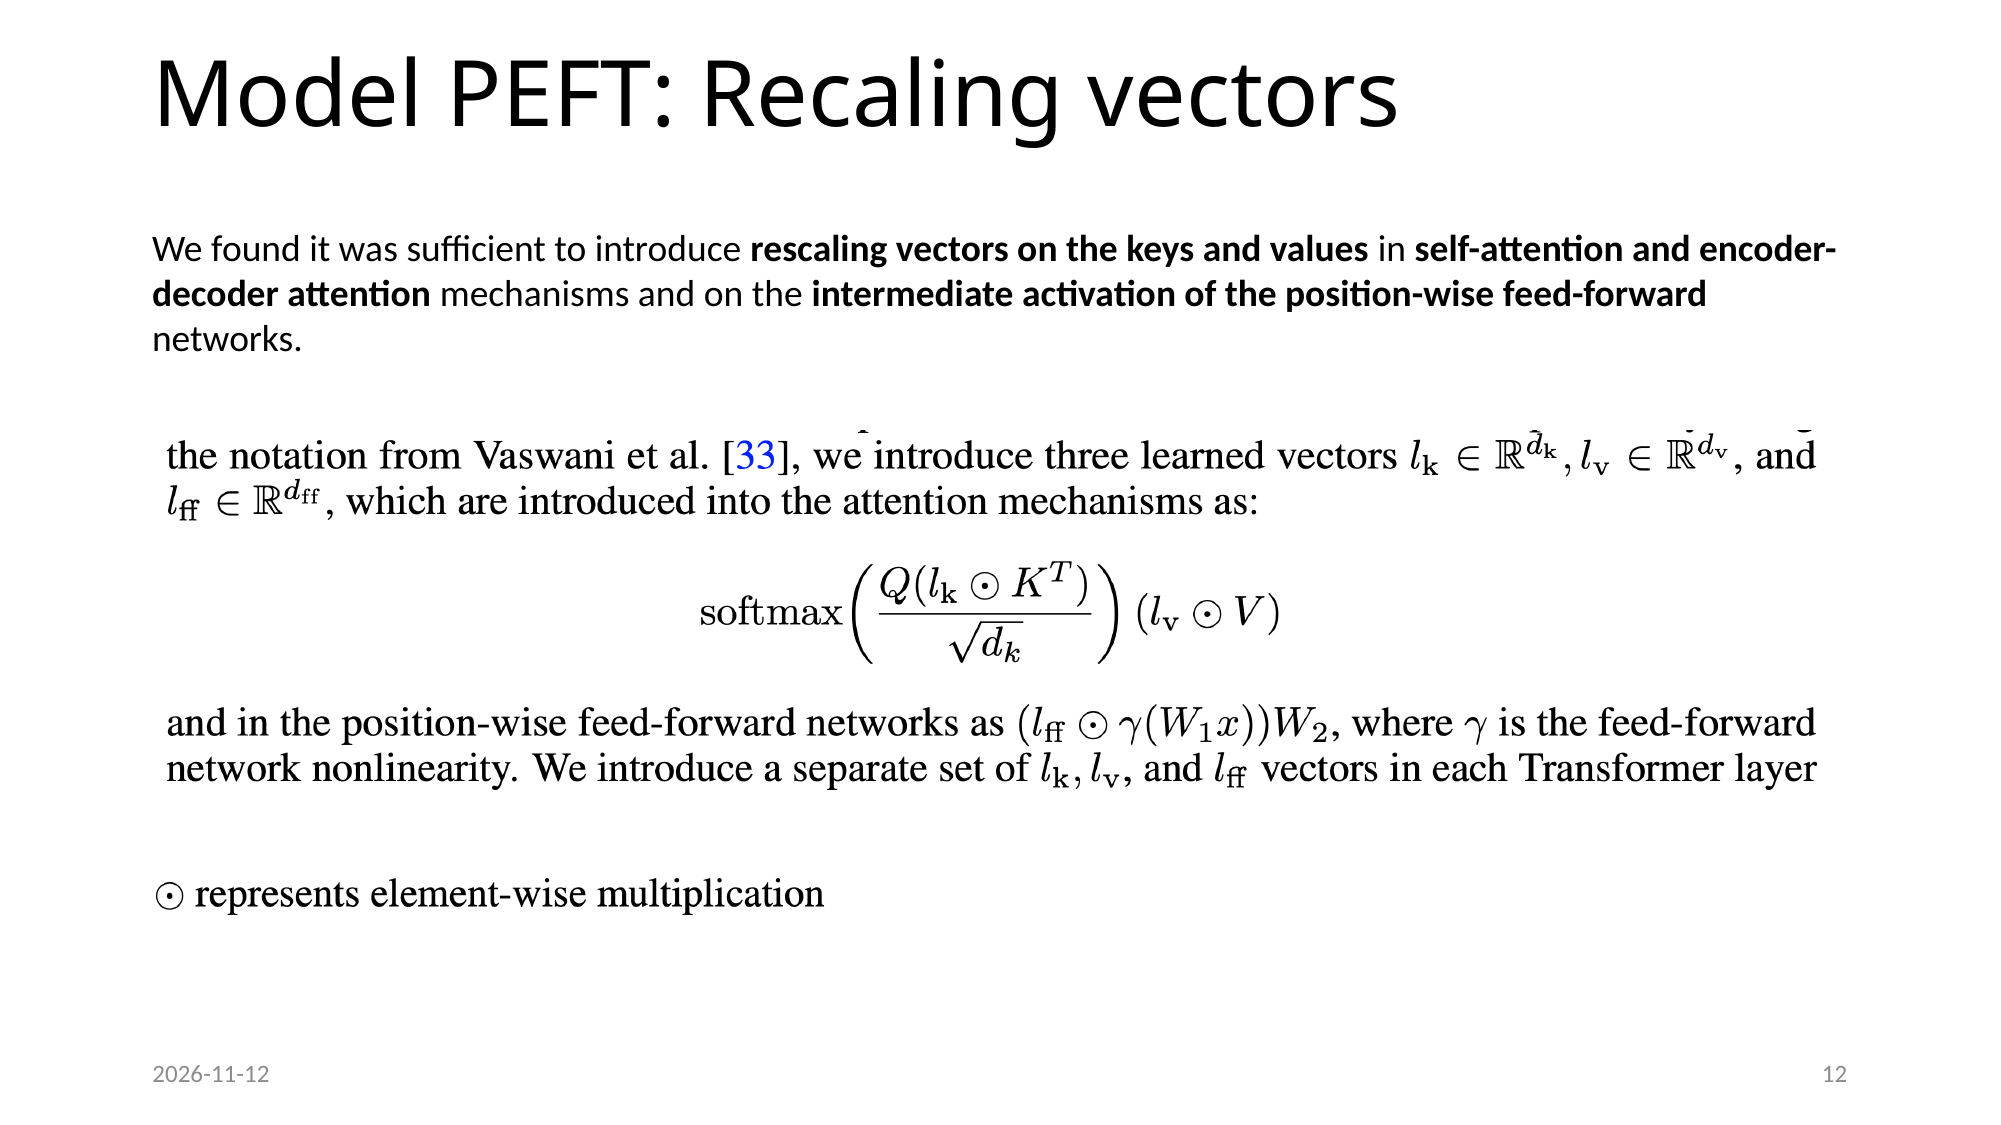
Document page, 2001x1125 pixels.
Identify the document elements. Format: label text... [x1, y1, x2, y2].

title Model PEFT: Recaling vectors [137, 22, 1863, 171]
slide_number 12 [1412, 1042, 1863, 1103]
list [150, 430, 1819, 791]
text_box We found it was sufficient to introduce rescaling vectors on the keys and values in self-attention and encoder-decoder attention mechanisms and on the intermediate activation of the position-wise feed-forward networks. [137, 216, 1863, 366]
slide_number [137, 1042, 588, 1103]
picture [150, 872, 826, 917]
